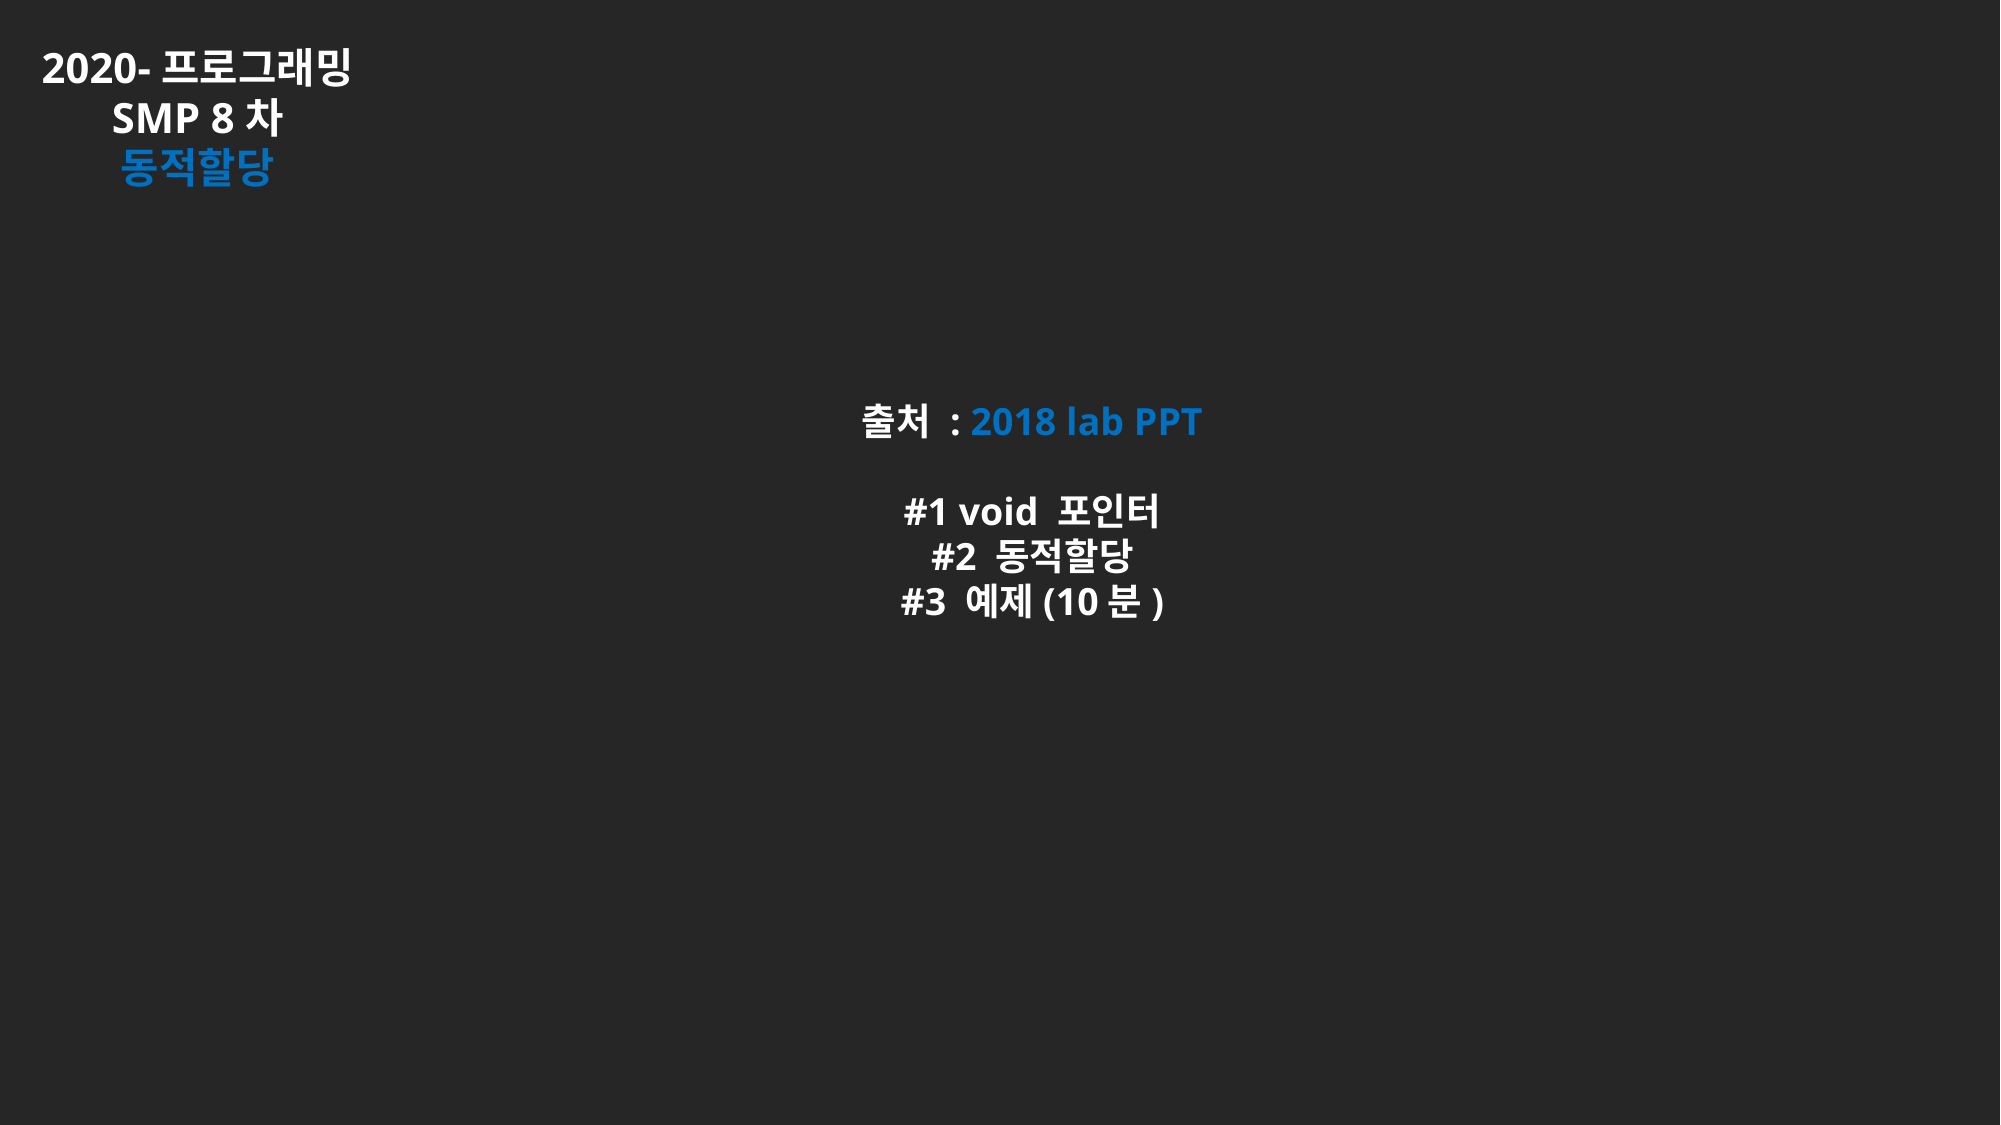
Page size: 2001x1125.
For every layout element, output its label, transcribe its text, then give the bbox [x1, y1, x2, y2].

text_box 2020-프로그래밍 SMP 8차 동적할당 [0, 34, 698, 200]
text_box 출처 : 2018 lab PPT #1 void 포인터 #2 동적할당 #3 예제(10분) [846, 390, 1218, 631]
